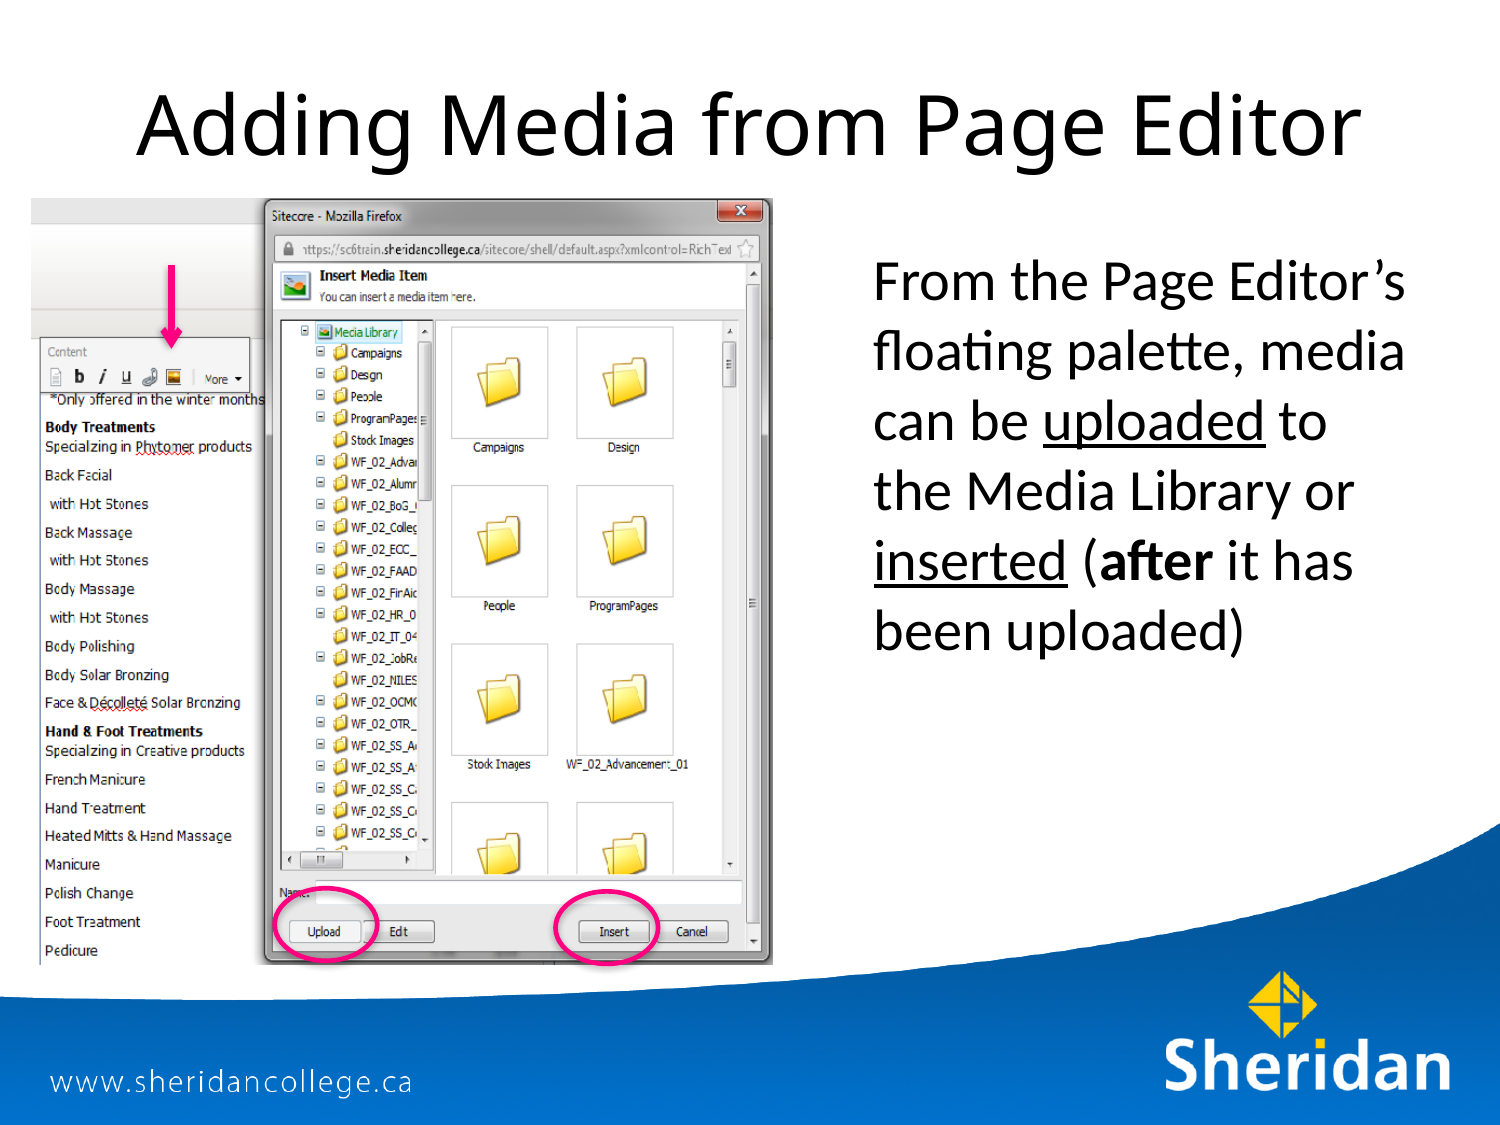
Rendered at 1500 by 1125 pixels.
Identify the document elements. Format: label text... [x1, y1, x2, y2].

text_box From the Page Editor’s floating palette, media can be uploaded to the Media Library or inserted (after it has been uploaded) [859, 234, 1425, 670]
picture [0, 86, 1500, 1125]
title Adding Media from Page Editor [75, 45, 1425, 199]
